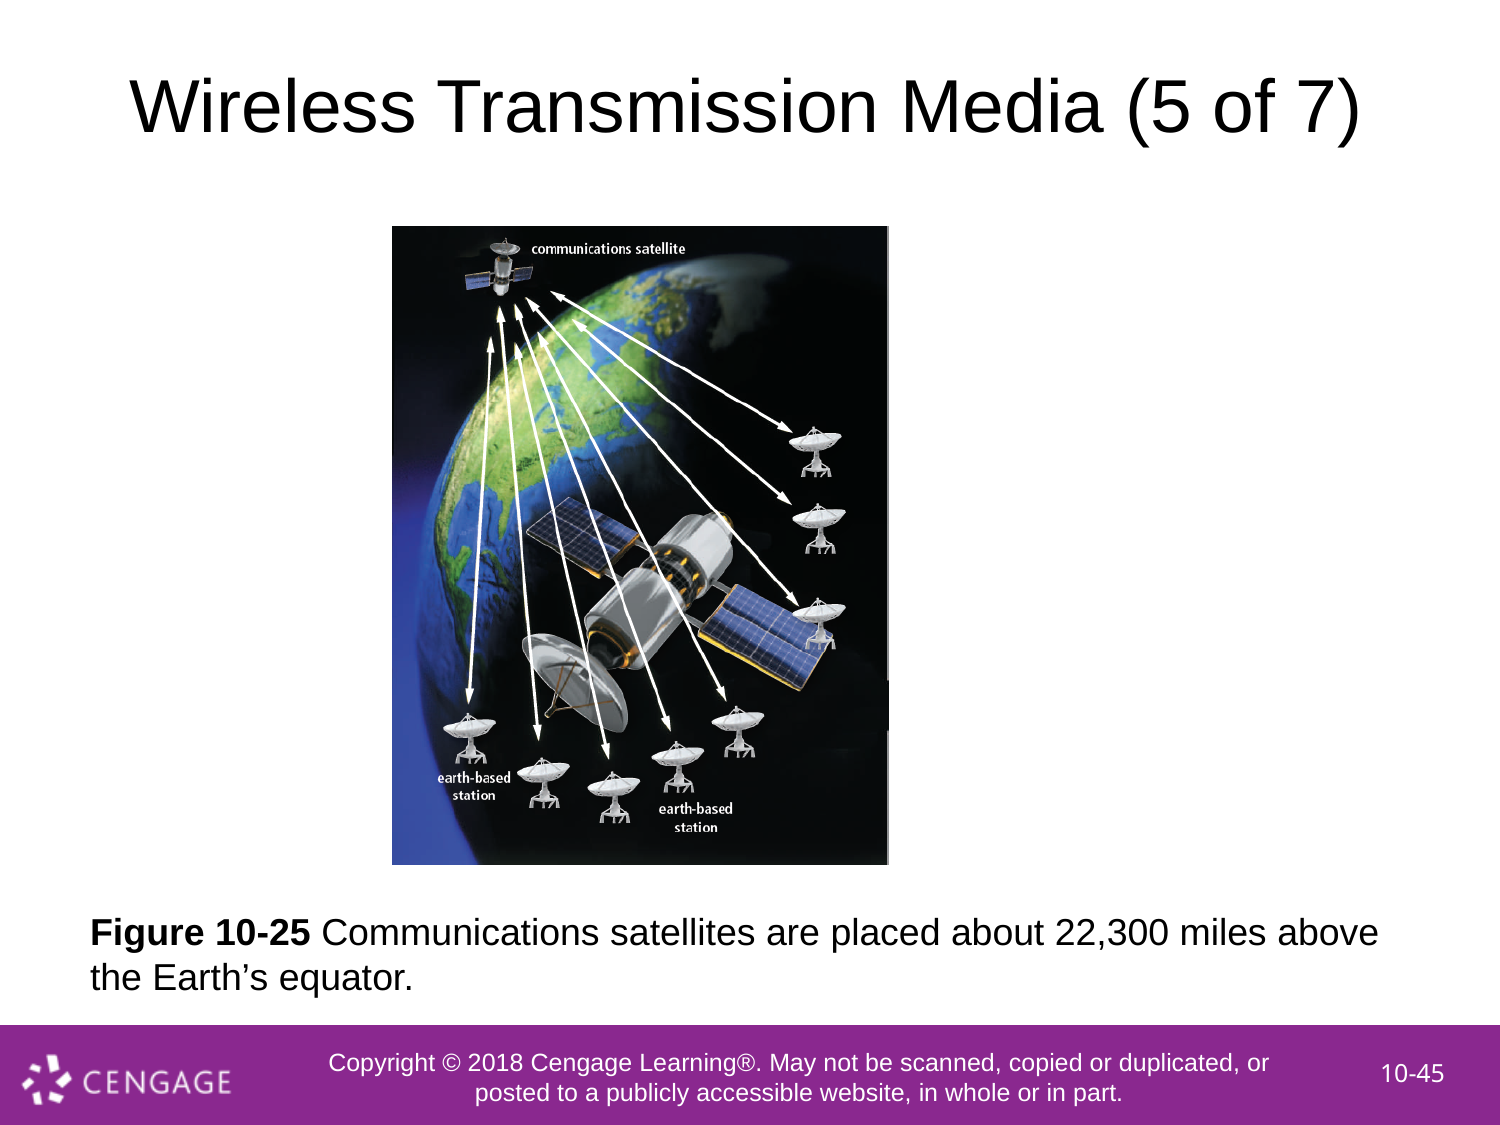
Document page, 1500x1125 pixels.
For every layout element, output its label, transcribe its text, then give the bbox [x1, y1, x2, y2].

title Wireless Transmission Media (5 of 7) [21, 20, 1472, 185]
picture [12, 1045, 236, 1113]
list Figure 10-25 Communications satellites are placed about 22,300 miles above the Earth’s equator. [75, 900, 1425, 1013]
picture [387, 224, 895, 867]
